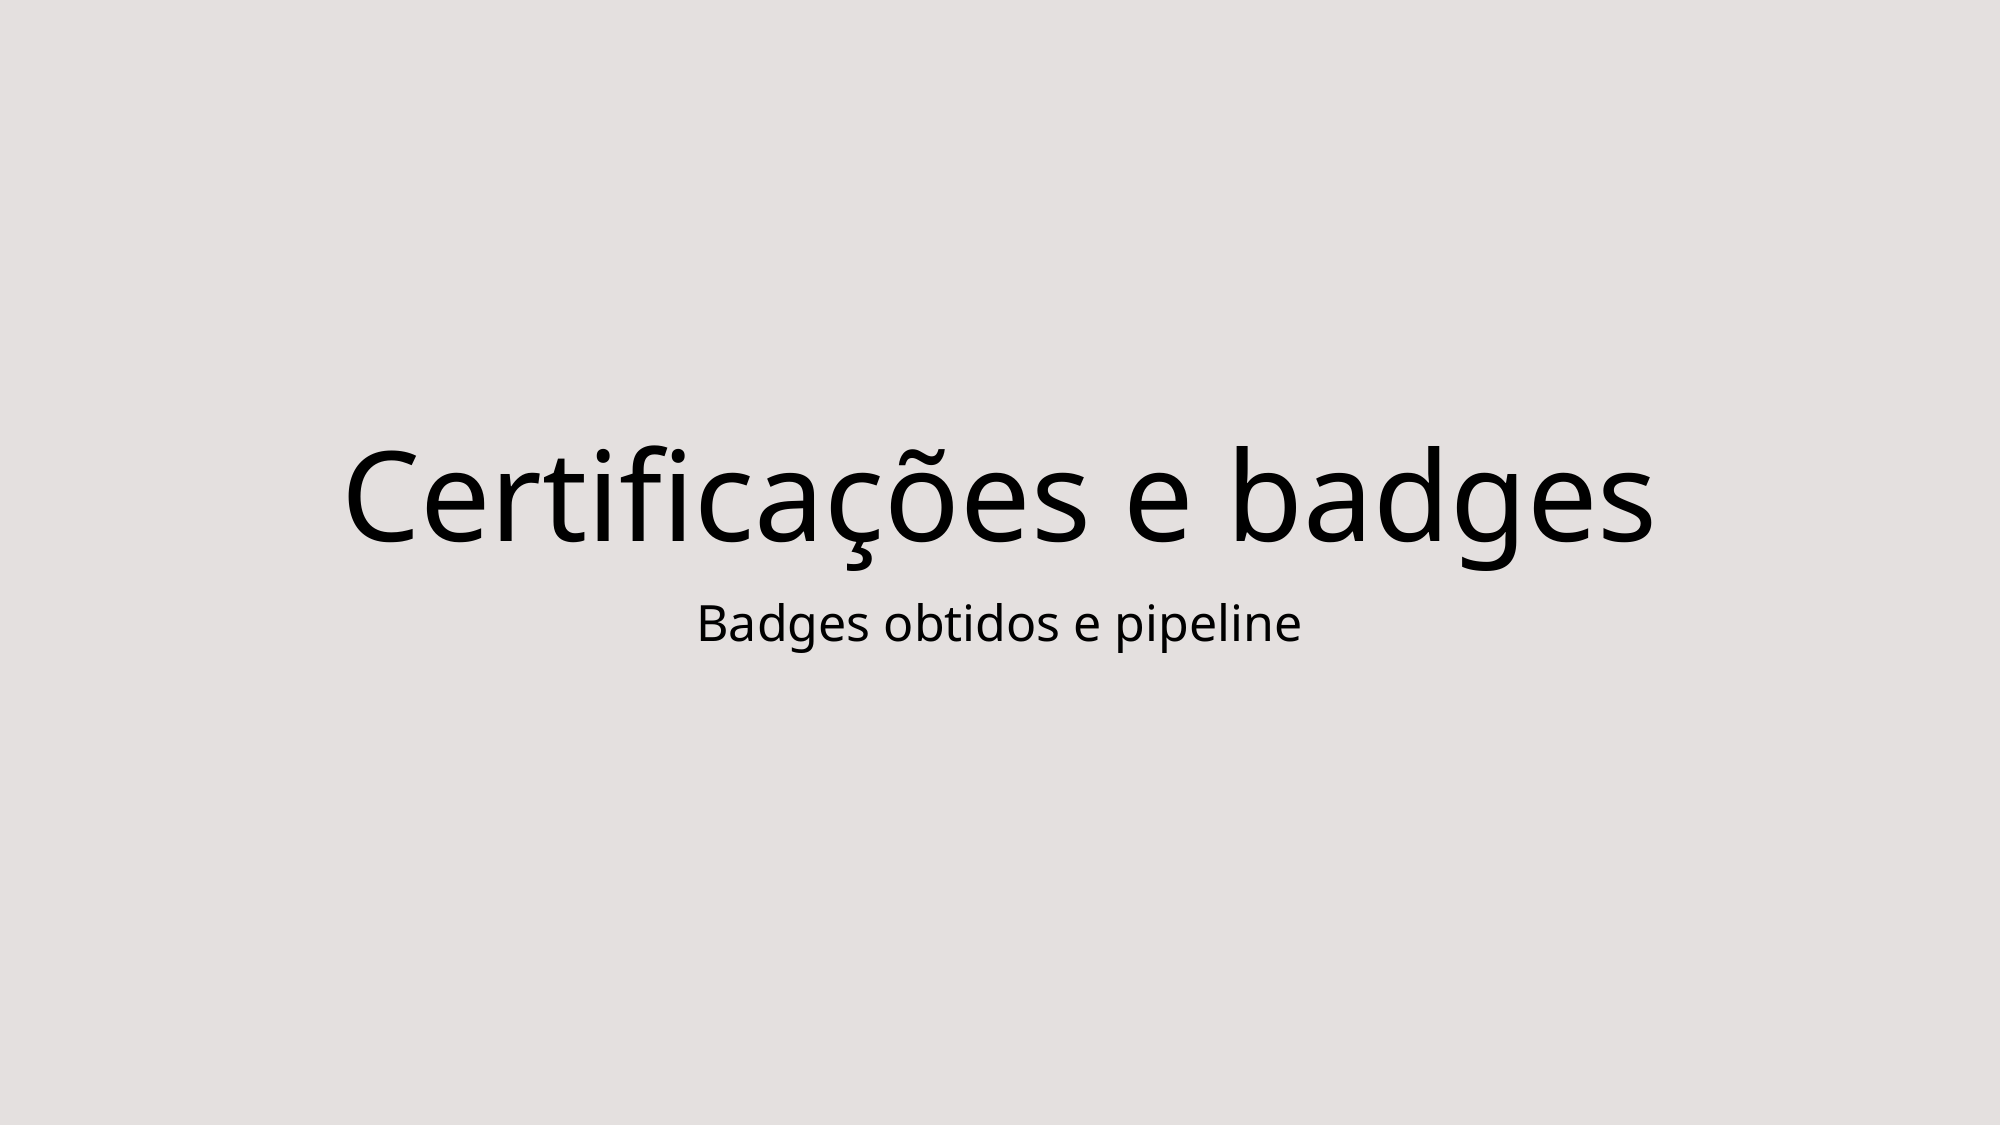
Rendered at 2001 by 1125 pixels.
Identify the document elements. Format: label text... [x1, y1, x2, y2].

subtitle Badges obtidos e pipeline [249, 590, 1750, 863]
title Certificações e badges [249, 184, 1750, 576]
